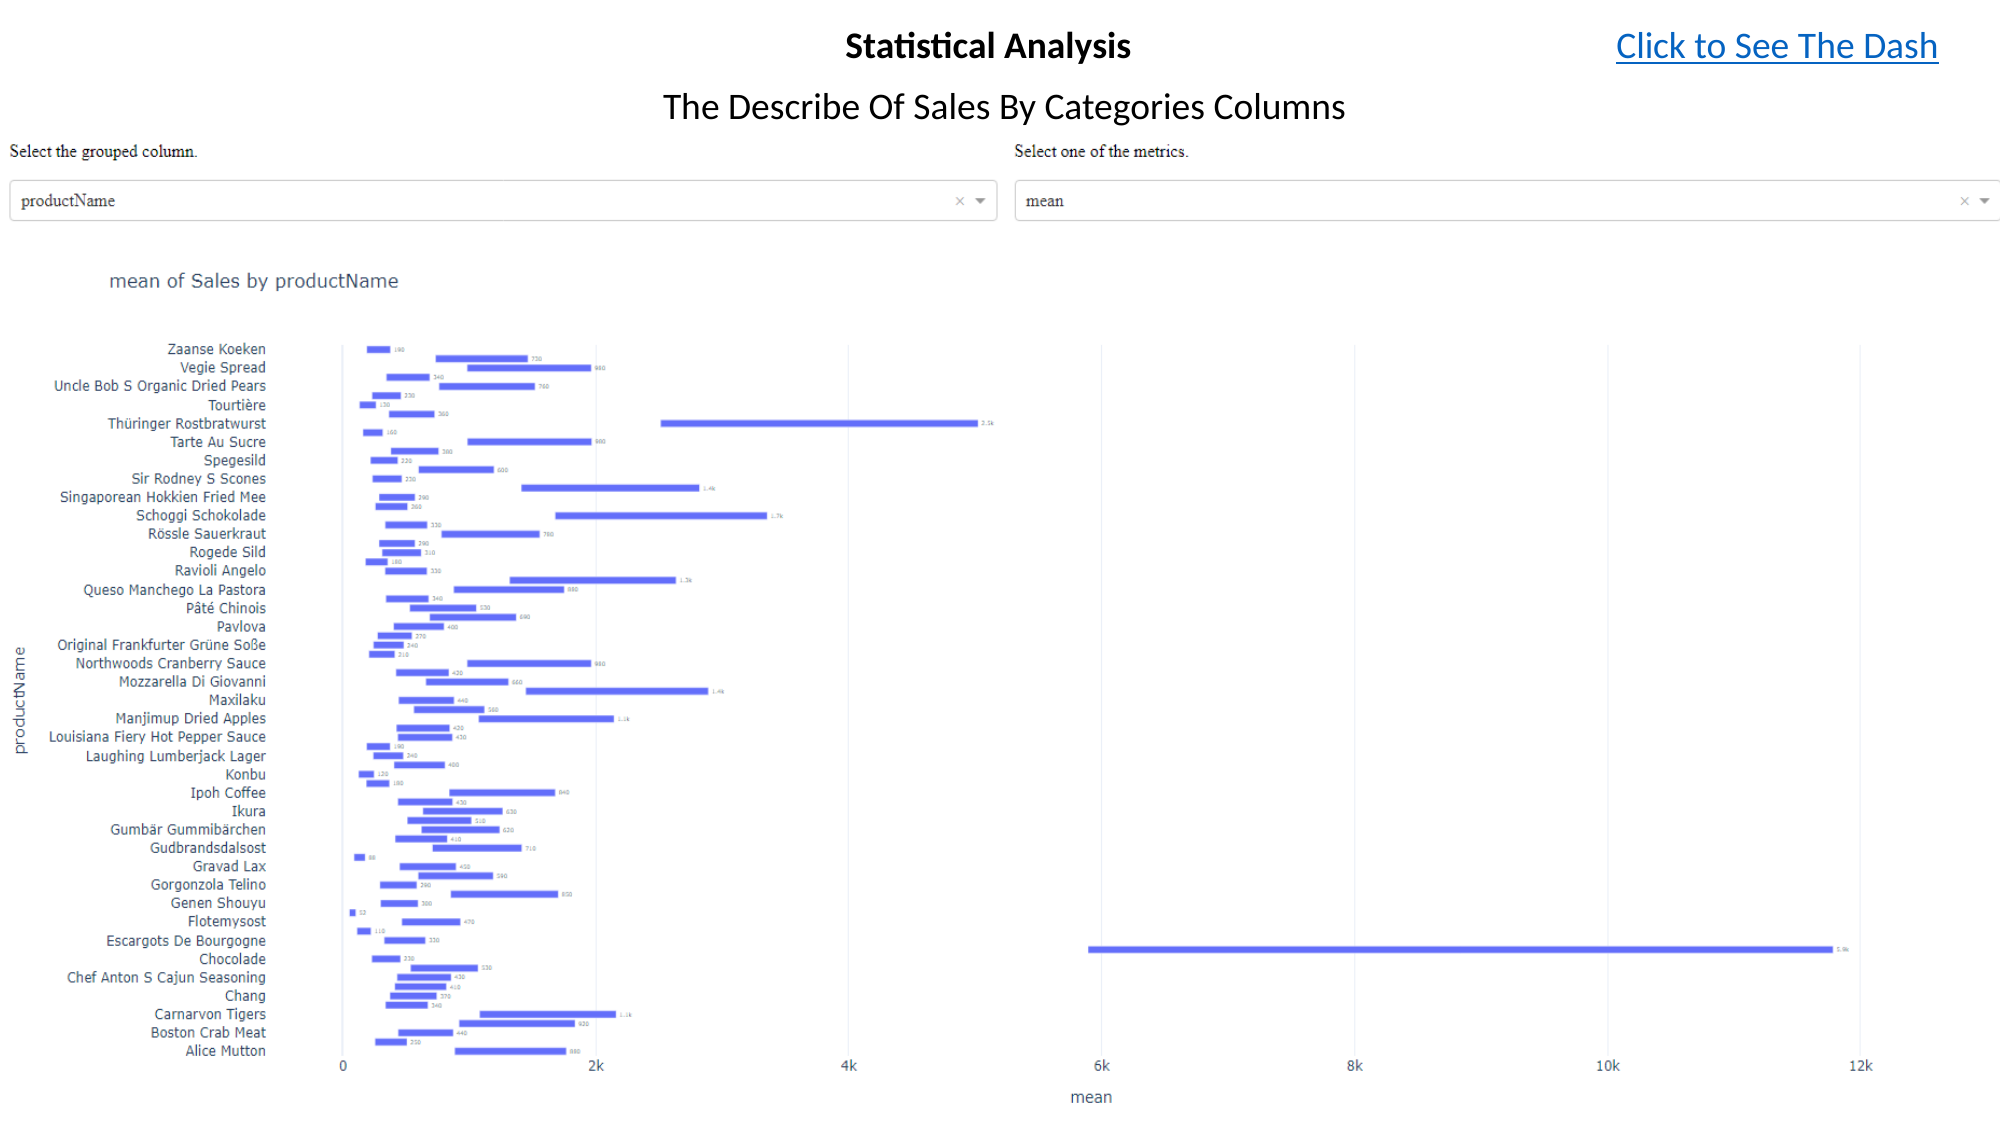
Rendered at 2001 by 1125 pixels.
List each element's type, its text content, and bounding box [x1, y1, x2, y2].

picture [3, 118, 2000, 1111]
text_box The Describe Of Sales By Categories Columns [648, 74, 1432, 118]
text_box Click to See The Dash [1601, 14, 1968, 74]
text_box Statistical Analysis [830, 14, 1176, 74]
